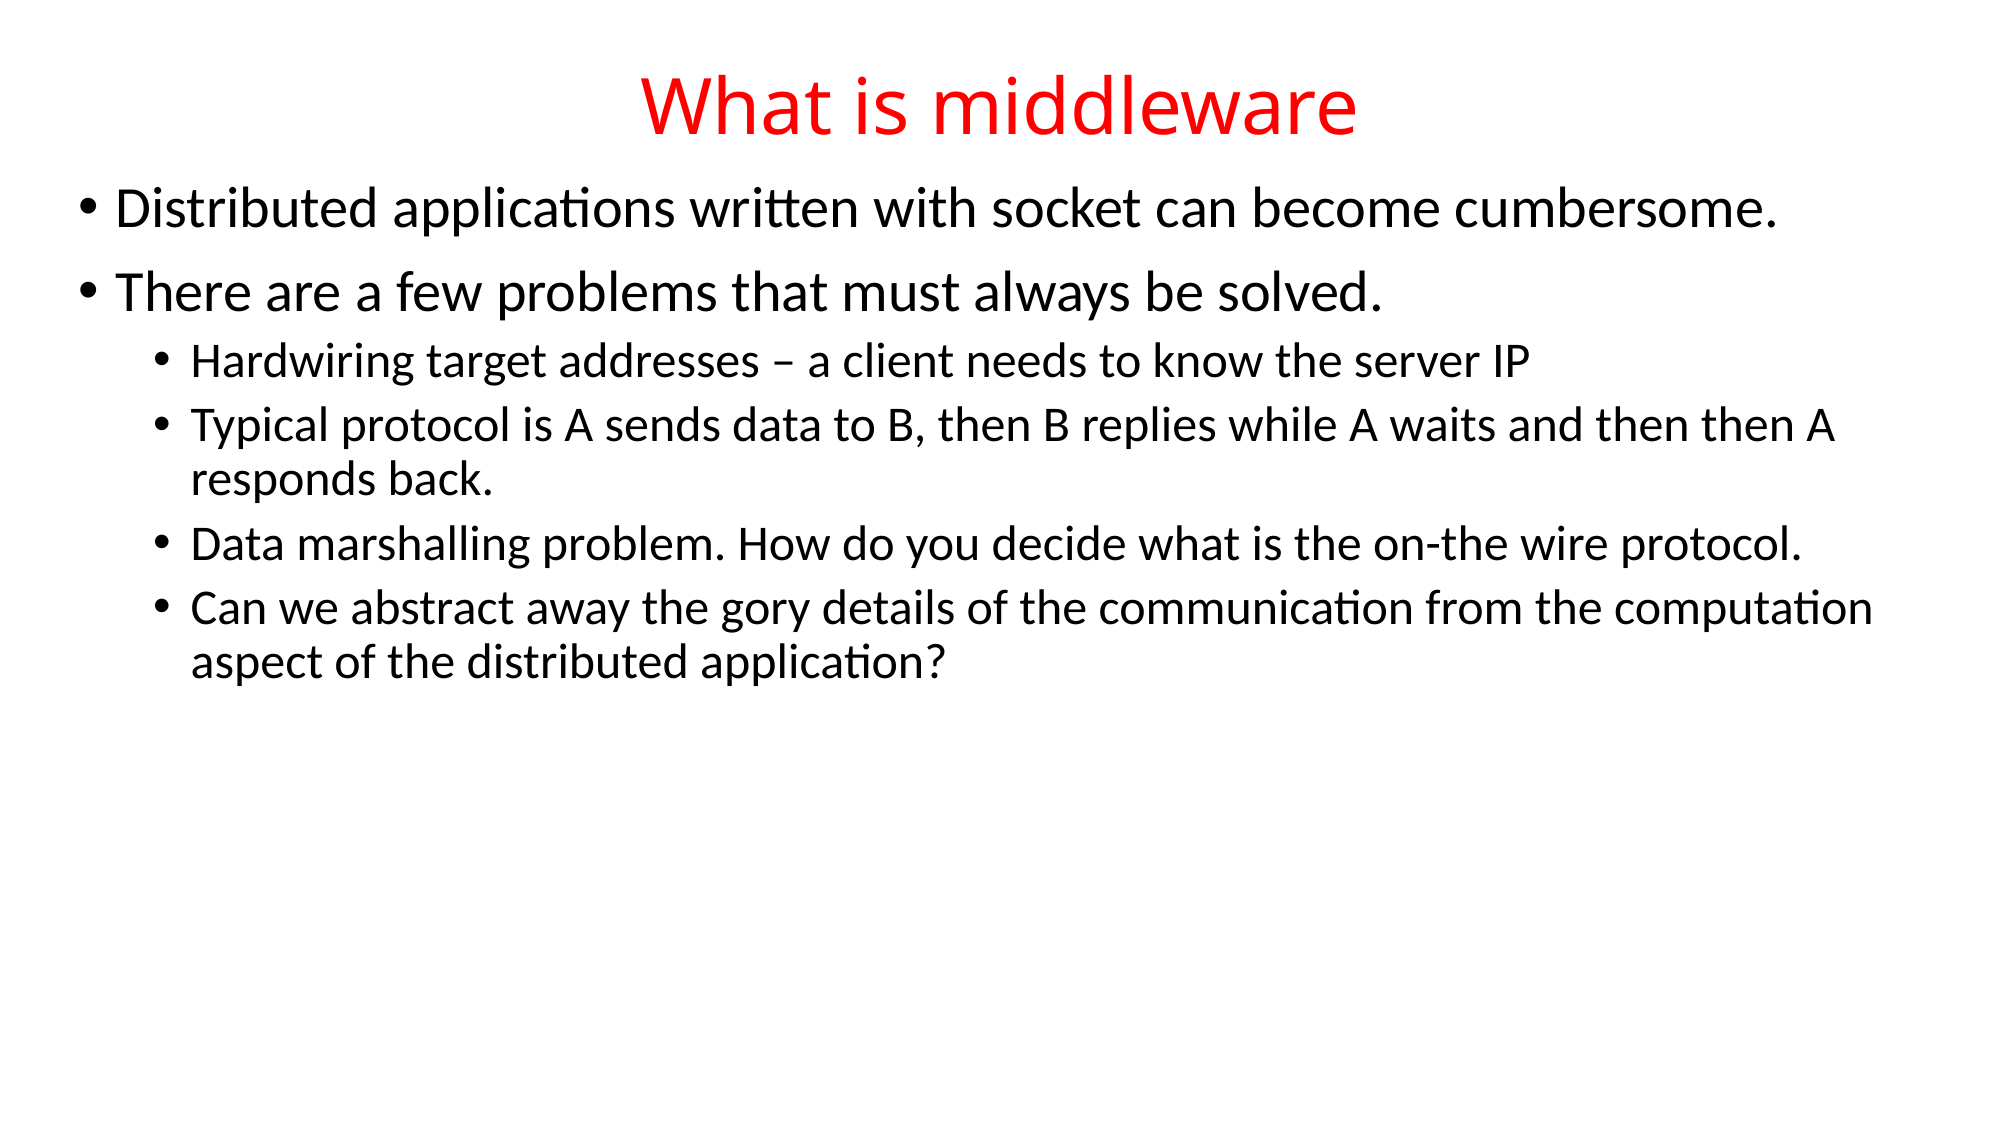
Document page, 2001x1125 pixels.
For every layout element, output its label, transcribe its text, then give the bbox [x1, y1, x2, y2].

title What is middleware [137, 59, 1863, 169]
list Distributed applications written with socket can become cumbersome. There are a few problems that must always be solved. Hardwiring target addresses – a client needs to know the server IP Typical protocol is A sends data to B, then B replies while A waits and then then A responds back. Data marshalling problem. How do you decide what is the on-the wire protocol. Can we abstract away the gory details of the communication from the computation aspect of the distributed application? [63, 169, 1931, 991]
